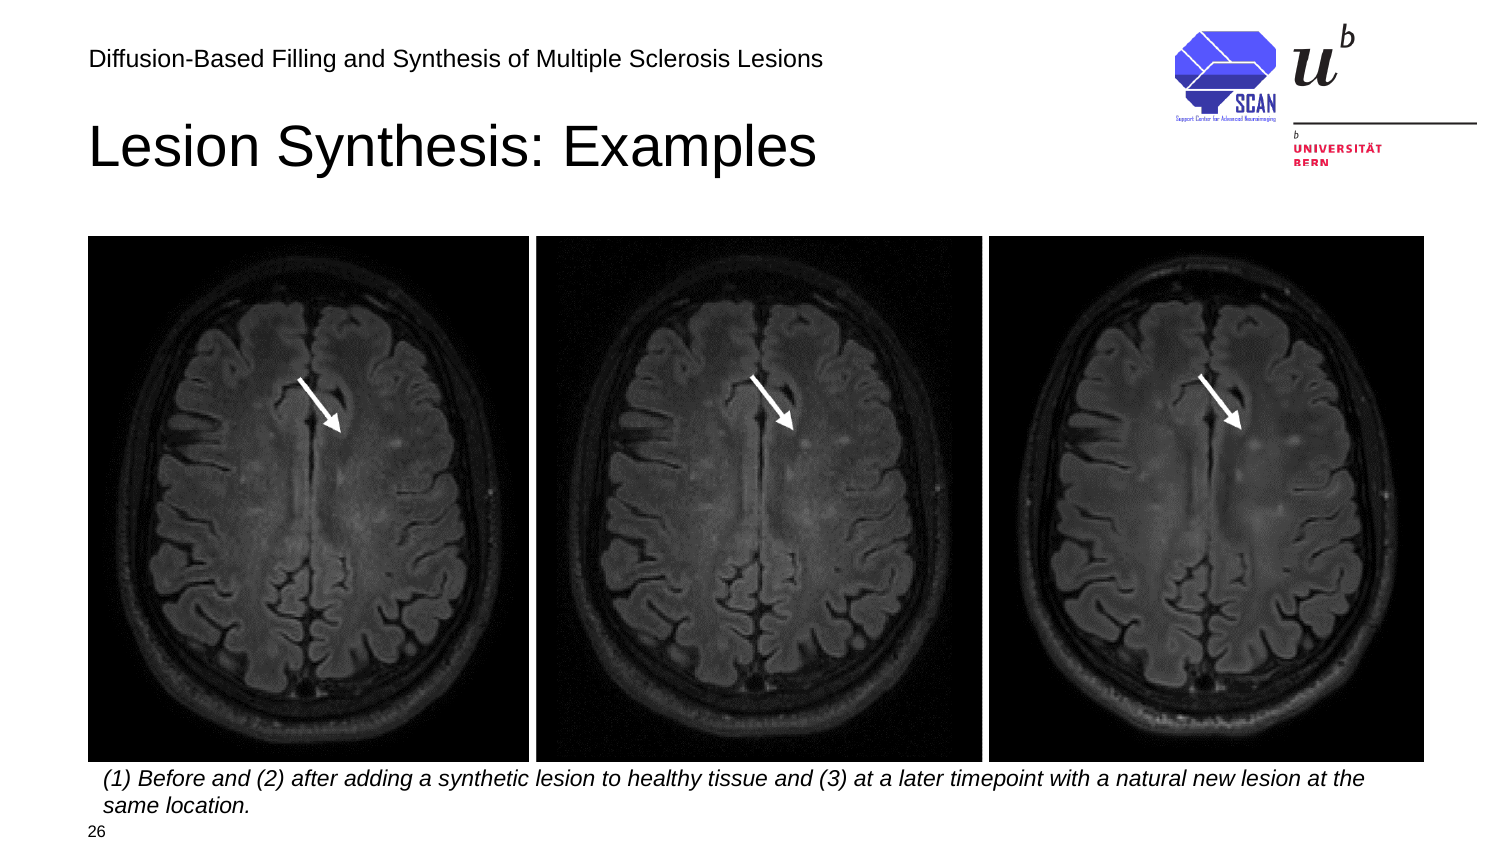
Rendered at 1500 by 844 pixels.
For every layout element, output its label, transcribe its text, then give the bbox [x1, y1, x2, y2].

text_box (1) Before and (2) after adding a synthetic lesion to healthy tissue and (3) at a later timepoint with a natural new lesion at the same location. [88, 762, 1412, 826]
list Diffusion-Based Filling and Synthesis of Multiple Sclerosis Lesions [88, 46, 1241, 76]
picture [1175, 26, 1276, 127]
picture [88, 236, 1424, 762]
title Lesion Synthesis: Examples [88, 111, 1241, 179]
